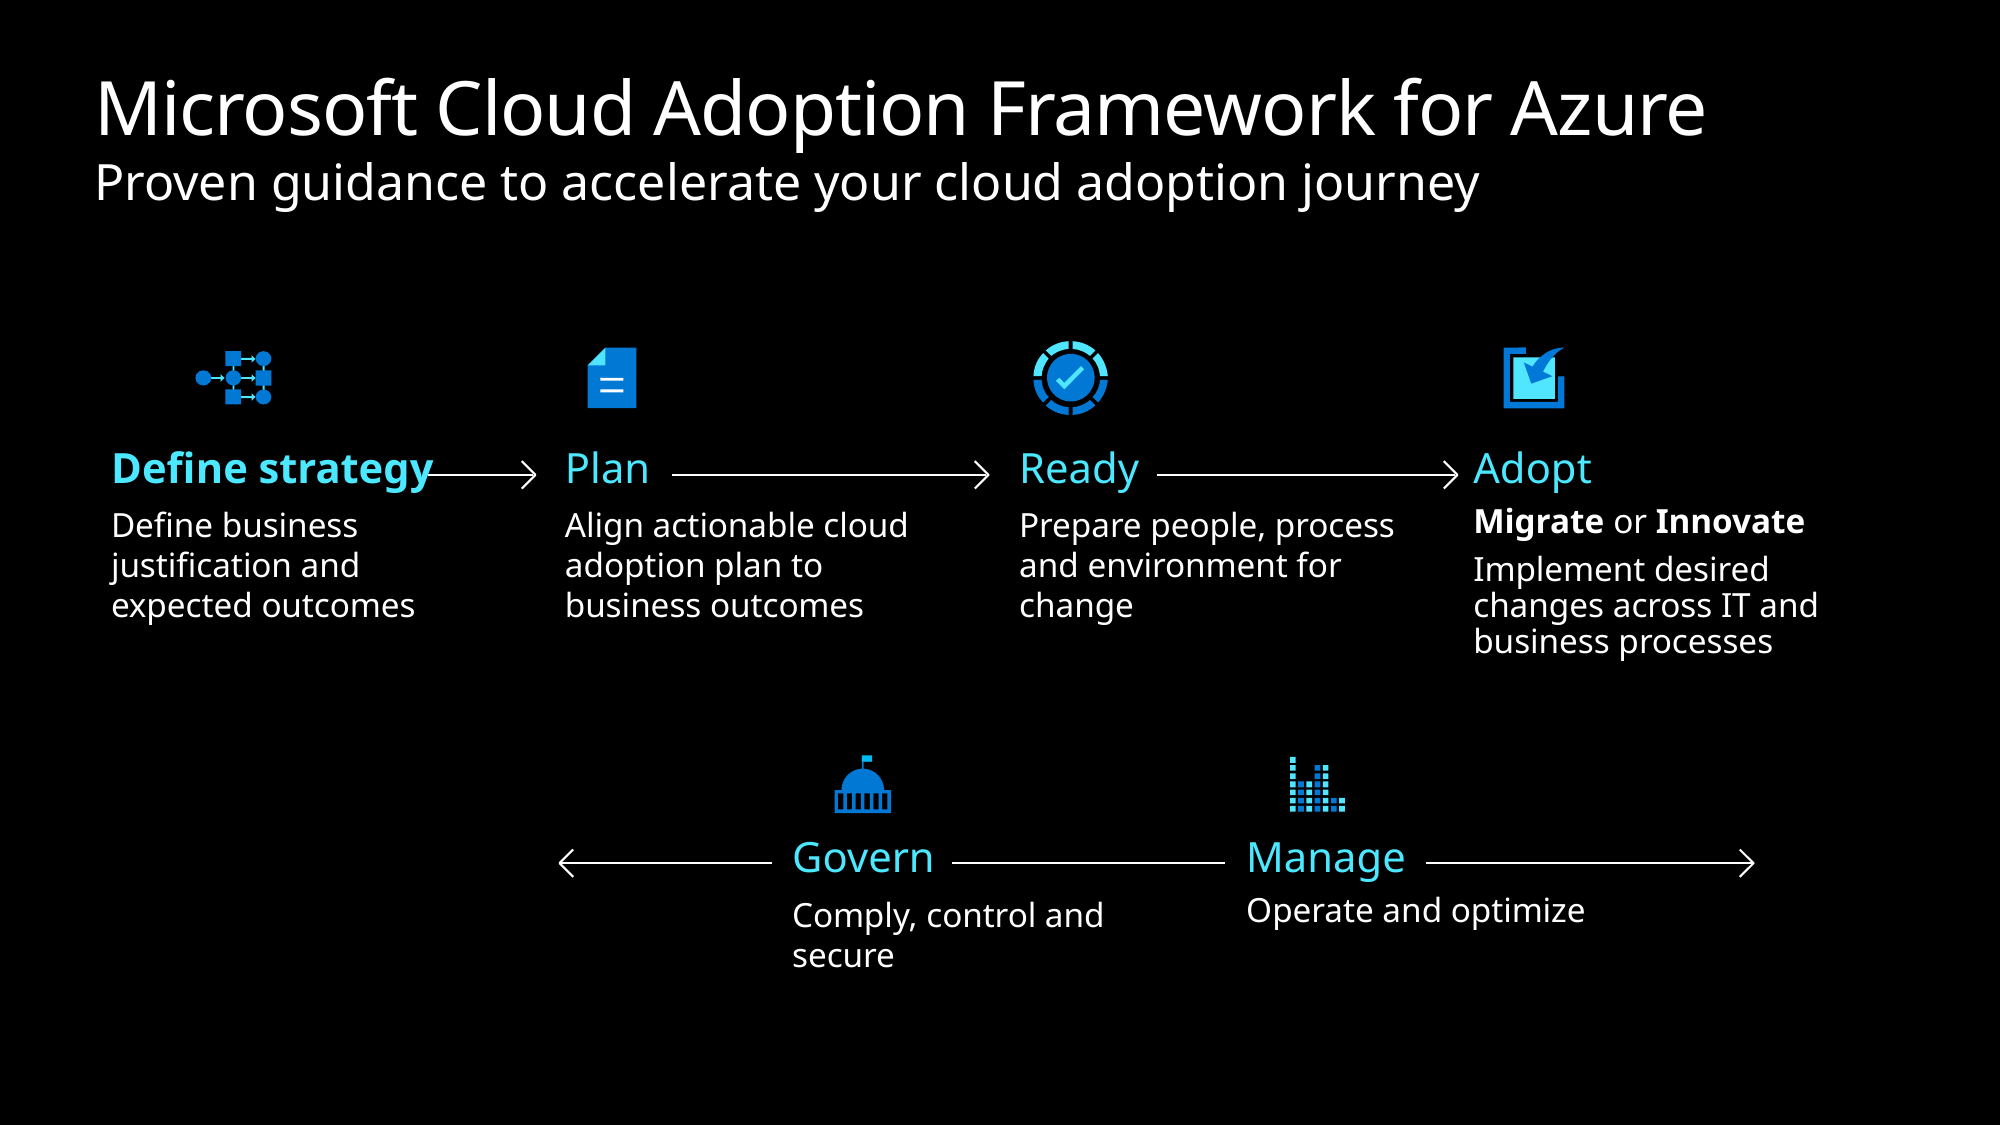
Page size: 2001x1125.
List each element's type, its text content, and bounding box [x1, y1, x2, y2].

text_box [834, 755, 892, 814]
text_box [587, 347, 637, 409]
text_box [1289, 756, 1346, 812]
text_box Microsoft Cloud Adoption Framework for Azure Proven guidance to accelerate your cloud adoption journey [94, 60, 1727, 211]
text_box [1443, 460, 1459, 490]
text_box Govern Comply, control and secure [776, 812, 1172, 926]
text_box Adopt Migrate or Innovate Implement desired changes across IT and business processes [1457, 422, 1905, 537]
text_box [521, 460, 536, 490]
text_box Define strategy Define business justification and expected outcomes [95, 422, 518, 537]
text_box [974, 460, 990, 490]
text_box Manage Operate and optimize [1230, 812, 1678, 926]
text_box Plan Align actionable cloud adoption plan to business outcomes [549, 422, 948, 537]
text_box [1033, 340, 1109, 416]
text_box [559, 853, 773, 874]
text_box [195, 350, 272, 405]
text_box Ready Prepare people, process and environment for change [1003, 422, 1421, 537]
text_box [1426, 853, 1754, 874]
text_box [1503, 347, 1565, 409]
